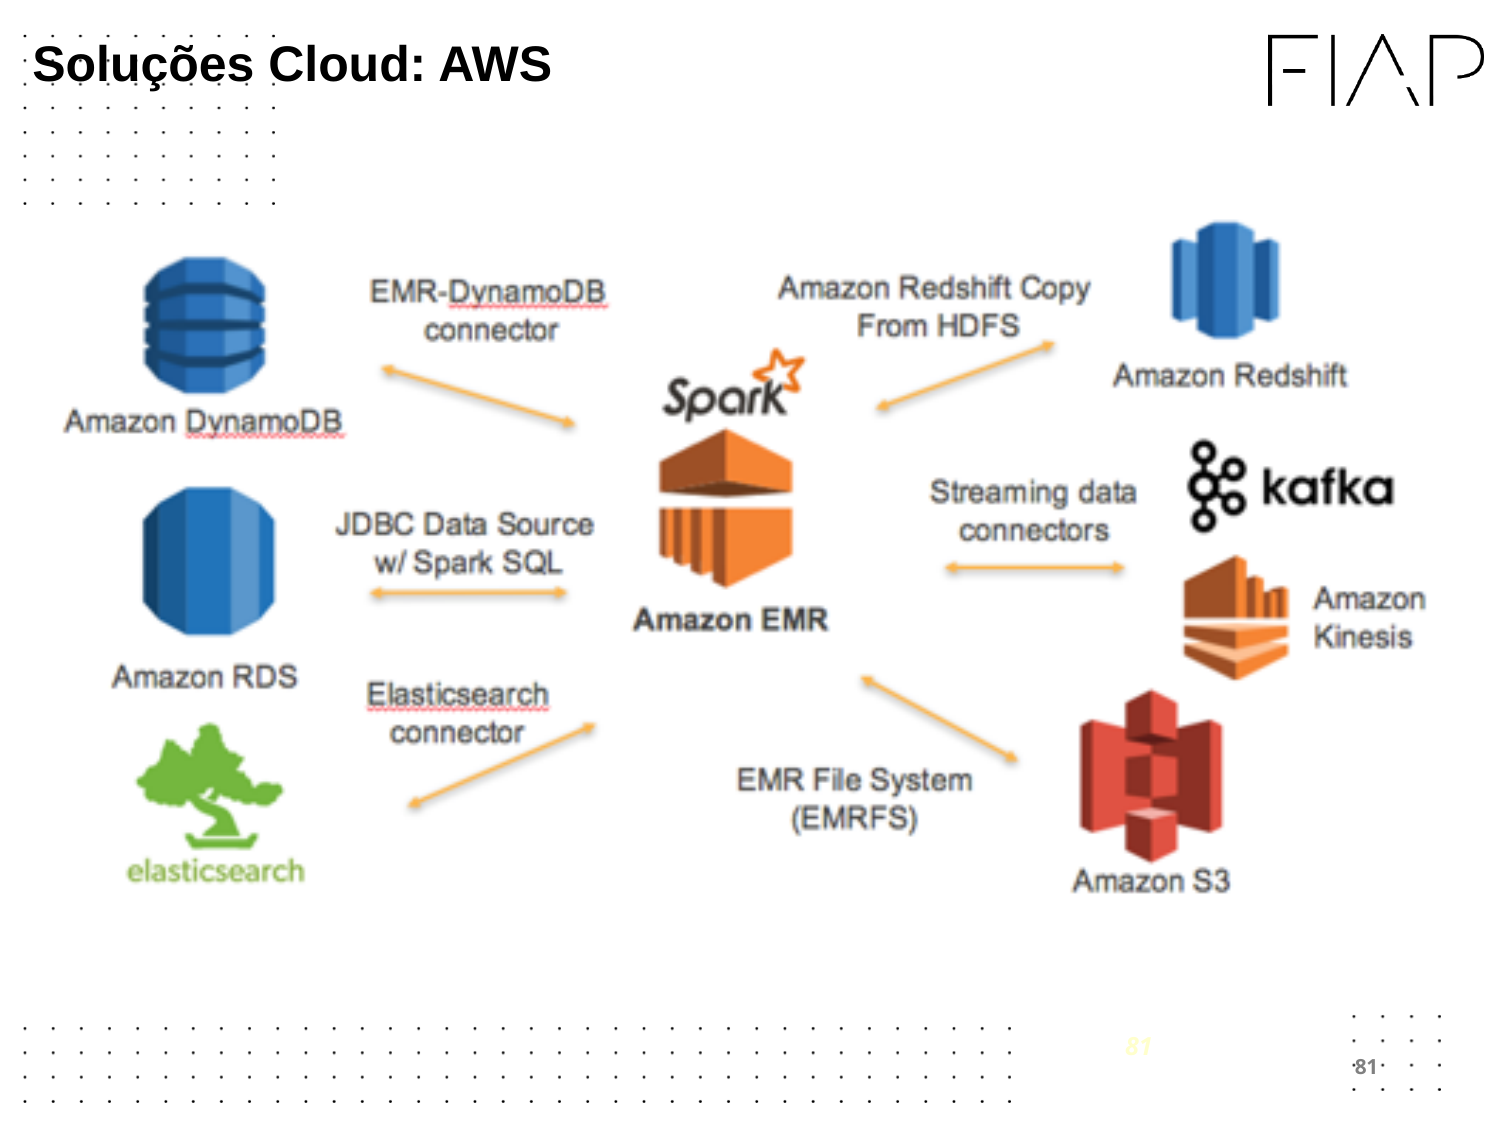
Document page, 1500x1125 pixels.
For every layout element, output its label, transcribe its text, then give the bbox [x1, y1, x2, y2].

picture [1347, 1013, 1441, 1091]
title Soluções Cloud: AWS [17, 30, 1368, 219]
picture [23, 1025, 1011, 1103]
picture [52, 218, 1436, 906]
picture [1368, 34, 1484, 106]
